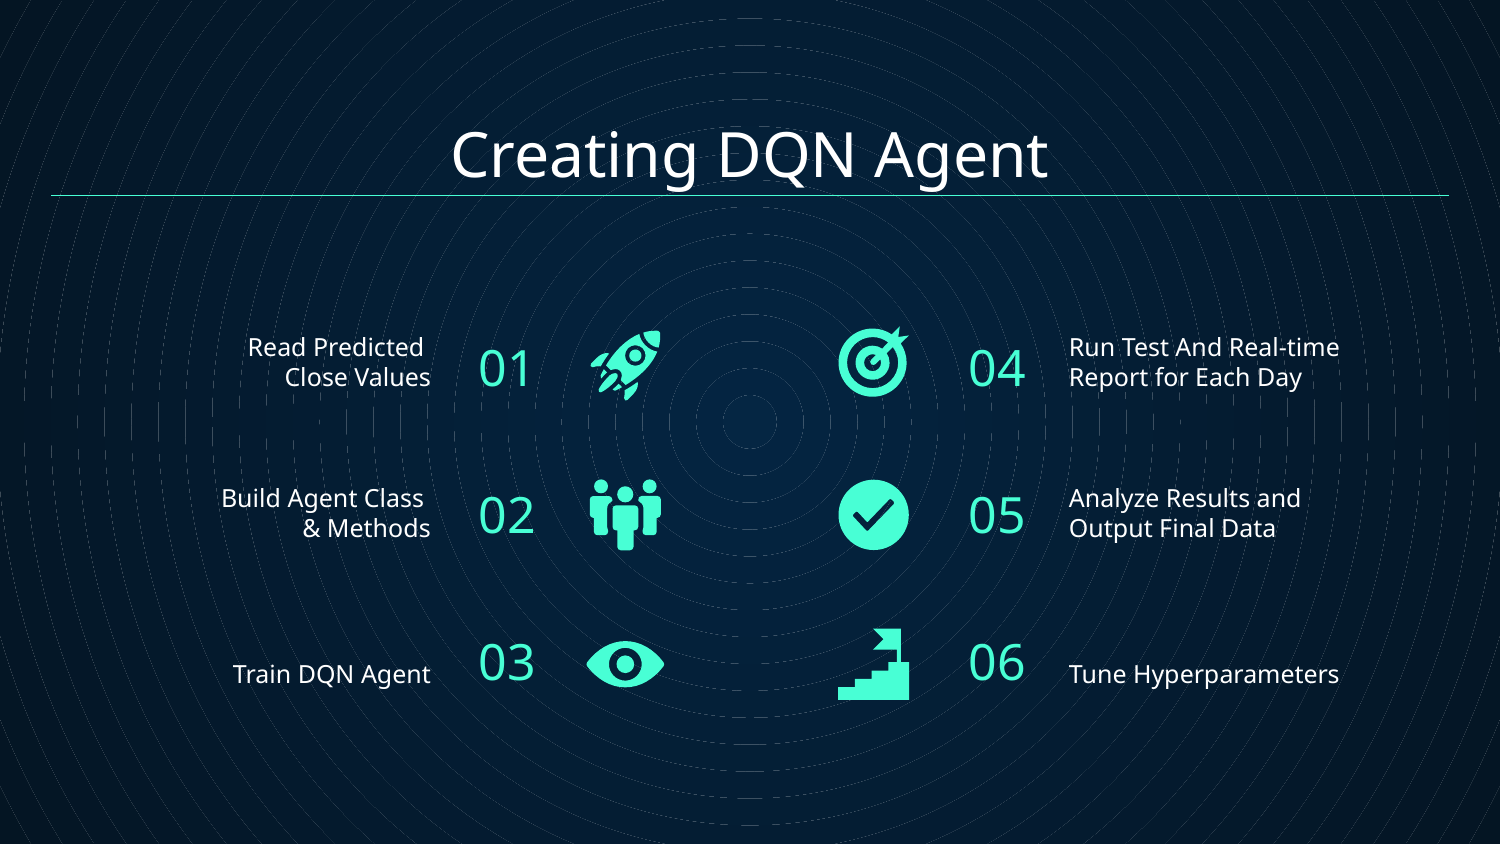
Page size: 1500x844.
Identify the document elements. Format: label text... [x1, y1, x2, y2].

title 02 [463, 458, 657, 559]
title Tune Hyperparameters [1053, 671, 1395, 704]
title Build Agent Class & Methods [105, 525, 447, 558]
title Creating DQN Agent [51, 202, 1449, 206]
title Read Predicted Close Values [105, 373, 447, 407]
title 04 [847, 311, 1041, 412]
title Run Test And Real-time Report for Each Day [1053, 373, 1395, 407]
text_box [838, 479, 909, 551]
text_box [586, 641, 665, 688]
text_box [589, 479, 662, 551]
text_box [838, 326, 909, 397]
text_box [589, 330, 661, 401]
text_box [838, 628, 910, 700]
title 06 [847, 606, 1041, 706]
title 01 [463, 311, 657, 412]
title Analyze Results and Output Final Data [1053, 525, 1395, 558]
title Train DQN Agent [105, 671, 447, 704]
title 05 [847, 458, 1041, 559]
title Creating DQN Agent [51, 105, 1449, 195]
title 03 [463, 606, 657, 706]
